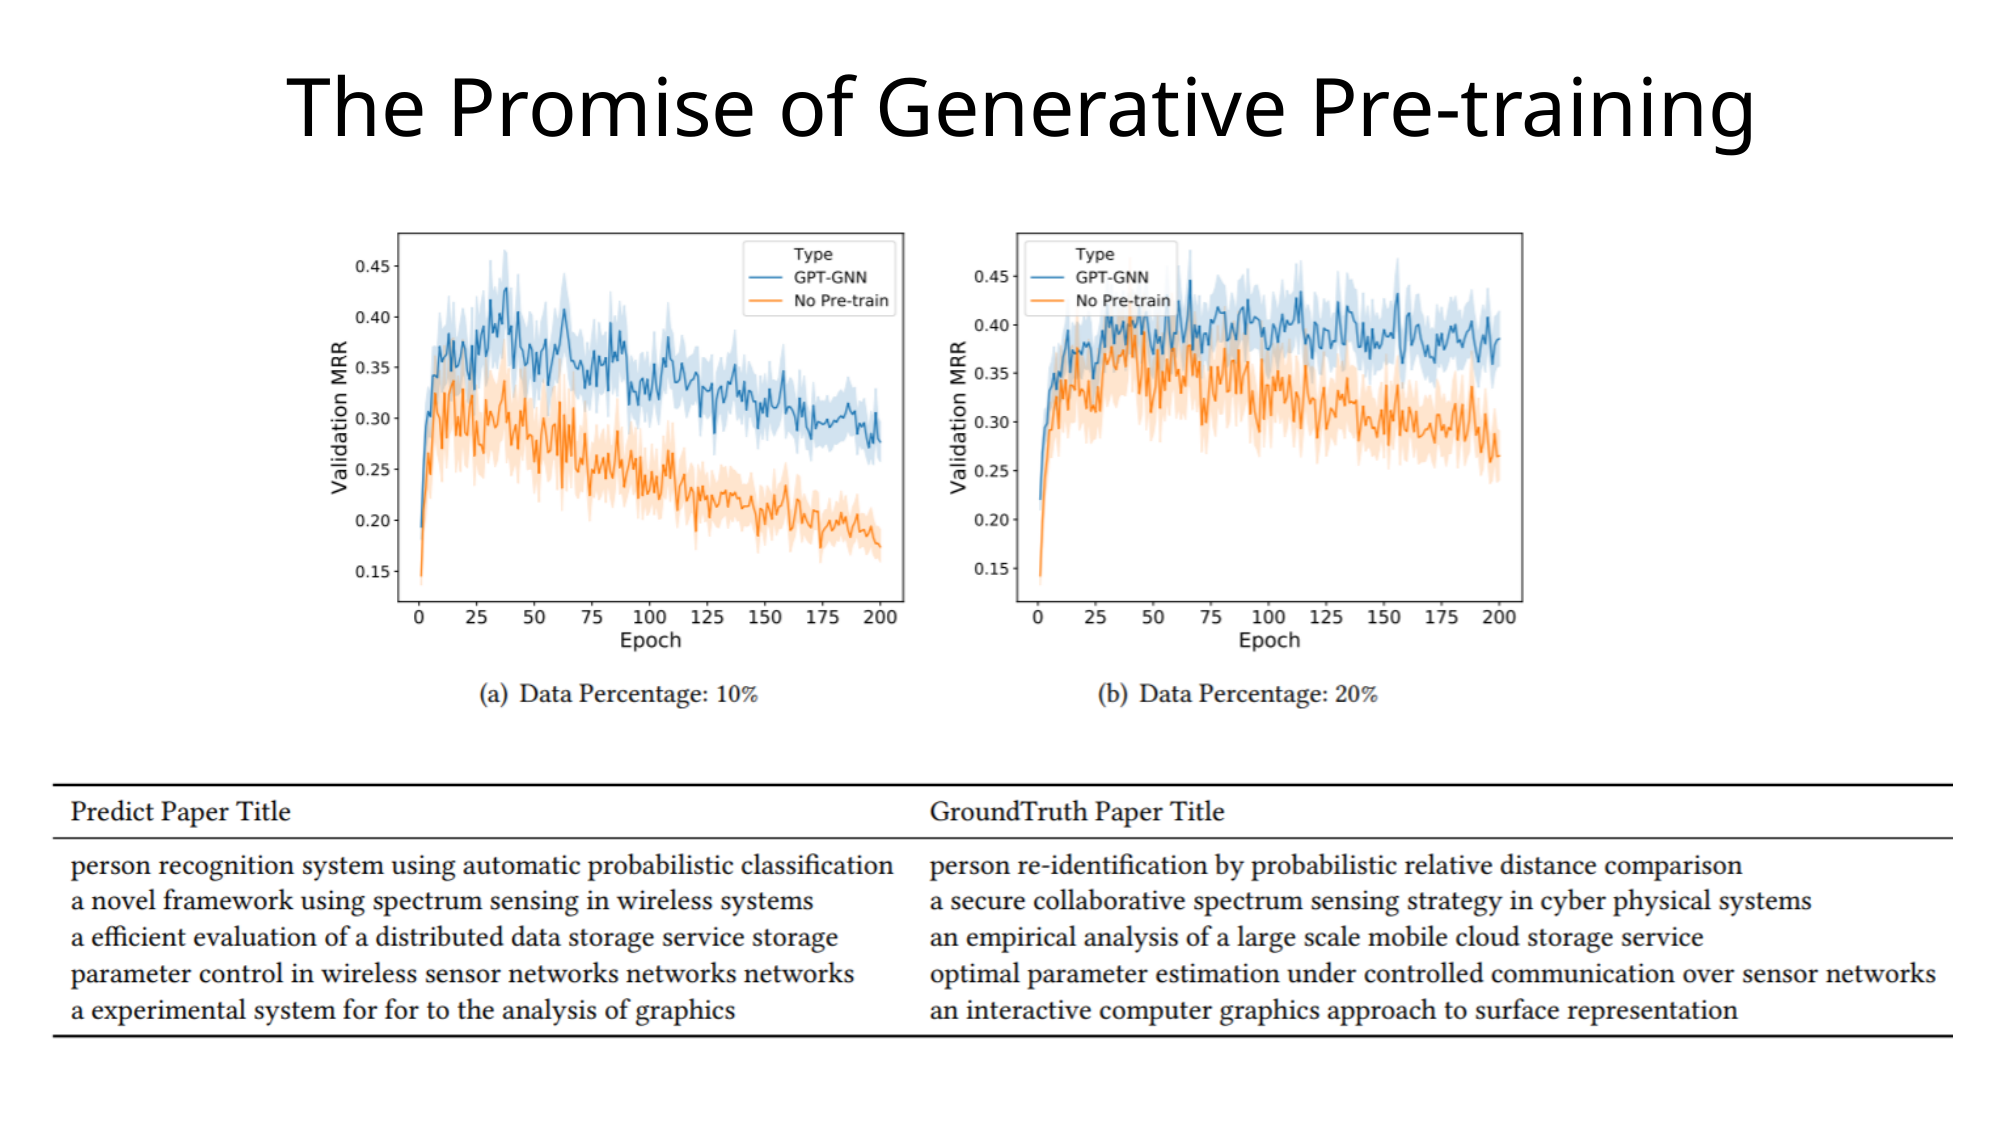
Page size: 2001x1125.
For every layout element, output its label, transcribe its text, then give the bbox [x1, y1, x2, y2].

title The Promise of Generative Pre-training [271, 18, 1817, 202]
picture [47, 773, 1953, 1042]
picture [324, 201, 1545, 723]
